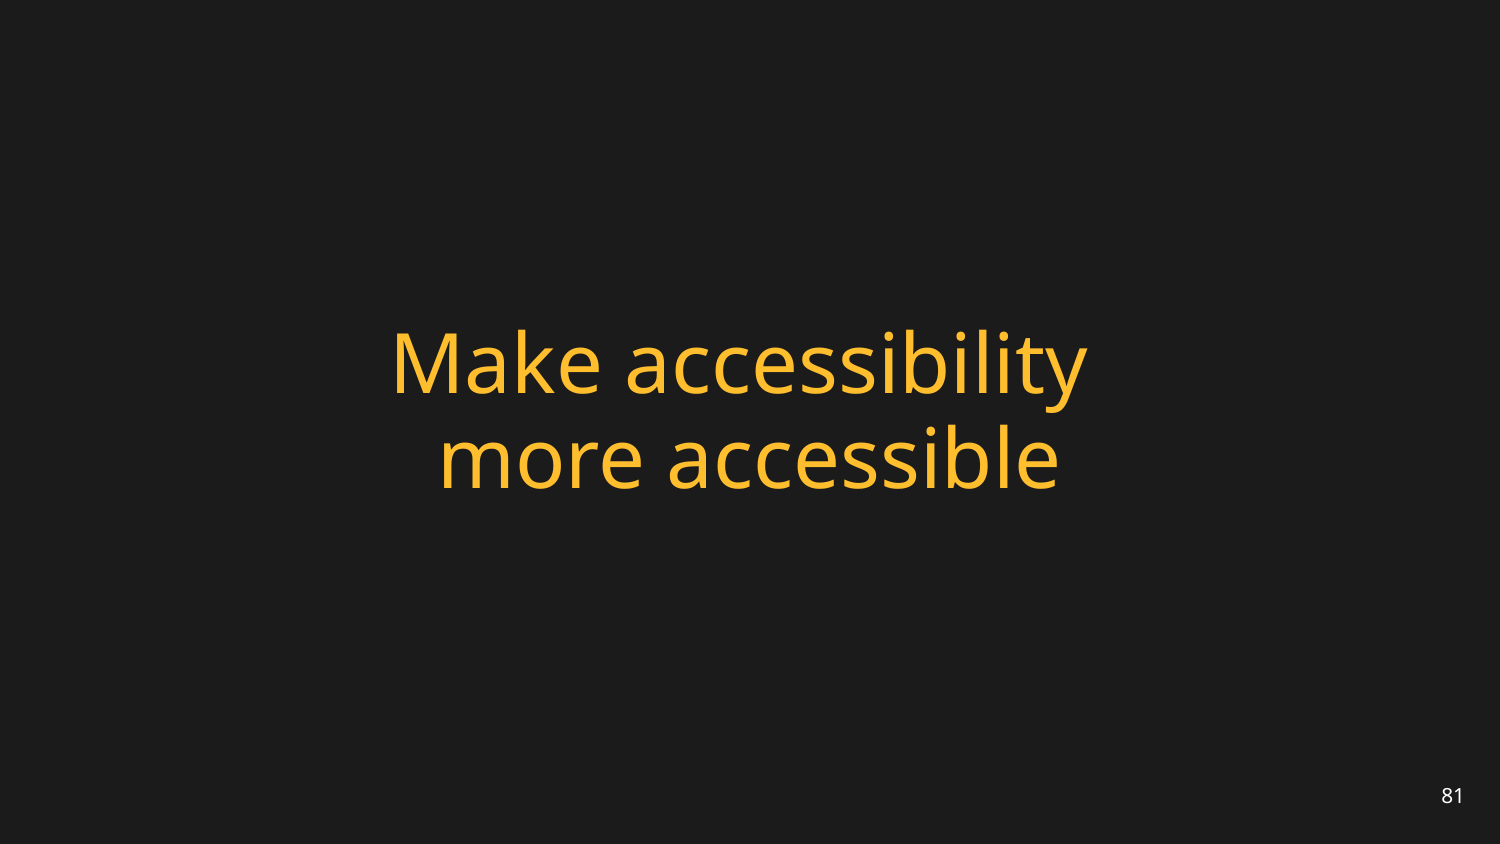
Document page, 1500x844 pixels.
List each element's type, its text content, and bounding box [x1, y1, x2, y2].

slide_number 81 [1389, 764, 1480, 830]
title Make accessibility more accessible [51, 72, 1449, 753]
